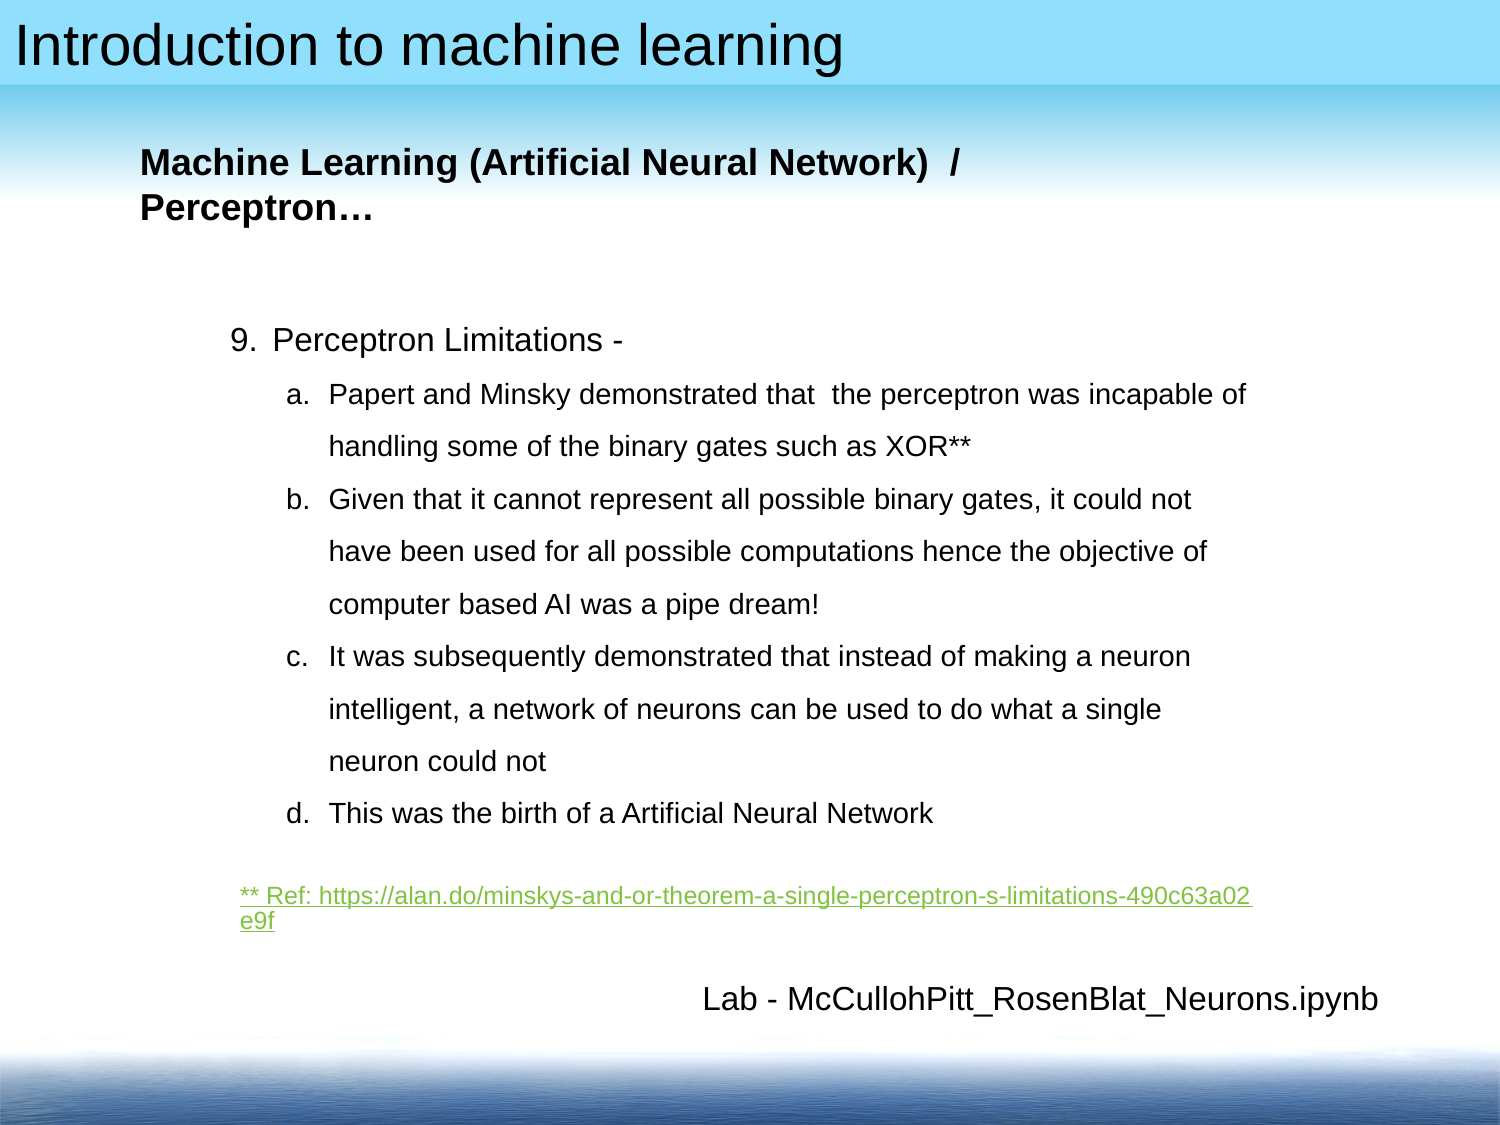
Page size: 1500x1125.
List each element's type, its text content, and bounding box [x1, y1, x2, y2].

text_box ** Ref: https://alan.do/minskys-and-or-theorem-a-single-perceptron-s-limitations-490c63a02e9f [224, 871, 1275, 917]
picture [0, 1037, 1500, 1125]
text_box Machine Learning (Artificial Neural Network) / Perceptron… [124, 130, 1162, 182]
text_box Perceptron Limitations - Papert and Minsky demonstrated that the perceptron was incapable of handling some of the binary gates such as XOR** Given that it cannot represent all possible binary gates, it could not have been used for all possible computations hence the objective of computer based AI was a pipe dream! It was subsequently demonstrated that instead of making a neuron intelligent, a network of neurons can be used to do what a single neuron could not This was the birth of a Artificial Neural Network [208, 290, 1275, 873]
text_box Lab - McCullohPitt_RosenBlat_Neurons.ipynb [687, 970, 1479, 1025]
